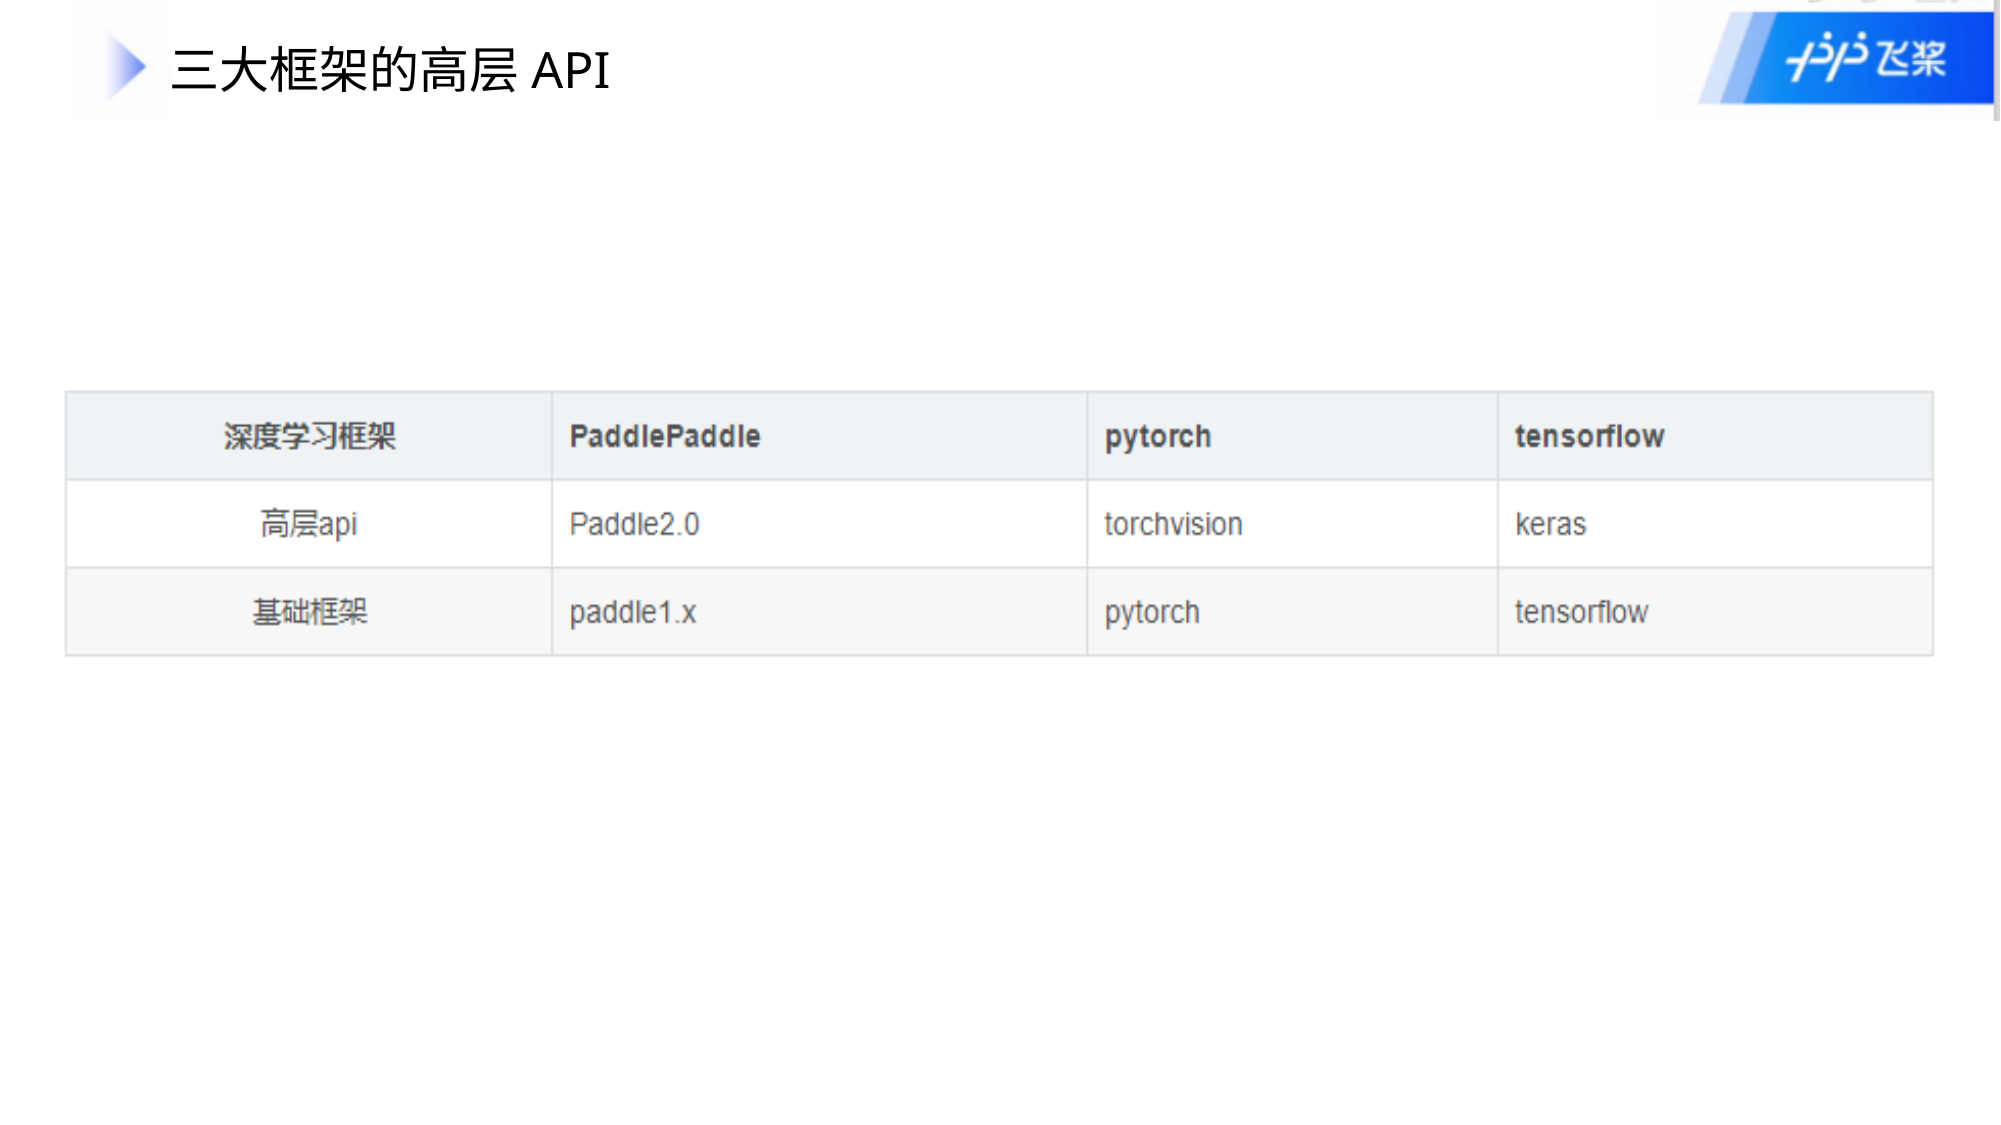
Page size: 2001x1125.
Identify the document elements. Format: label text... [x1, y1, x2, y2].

picture [47, 371, 1953, 673]
text_box 三大框架的高层API [170, 31, 828, 107]
picture [1656, 0, 2000, 121]
picture [70, 0, 170, 121]
